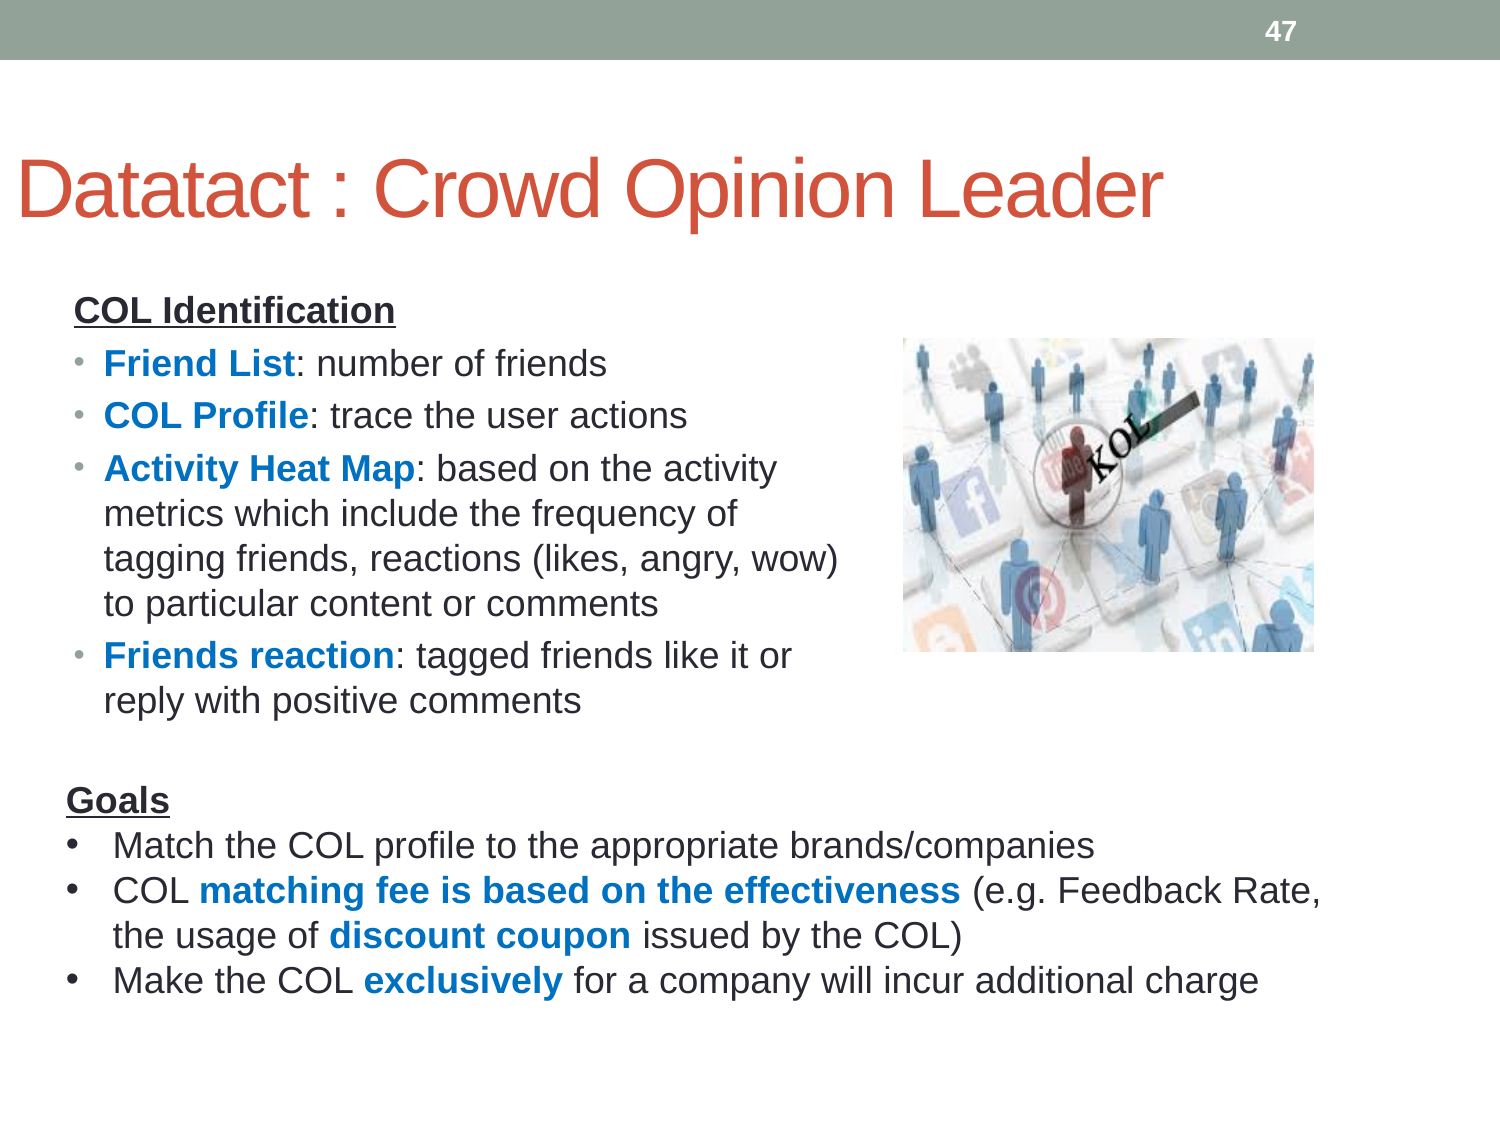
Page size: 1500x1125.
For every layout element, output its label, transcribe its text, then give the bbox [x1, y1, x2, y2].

text_box Datatact : Crowd Opinion Leader [0, 101, 1325, 266]
list COL Identification Friend List: number of friends COL Profile: trace the user actions Activity Heat Map: based on the activity metrics which include the frequency of tagging friends, reactions (likes, angry, wow) to particular content or comments Friends reaction: tagged friends like it or reply with positive comments [58, 278, 869, 752]
text_box Goals Match the COL profile to the appropriate brands/companies COL matching fee is based on the effectiveness (e.g. Feedback Rate, the usage of discount coupon issued by the COL) Make the COL exclusively for a company will incur additional charge [51, 768, 1377, 1009]
slide_number 47 [1250, 3, 1425, 57]
picture [903, 337, 1315, 652]
